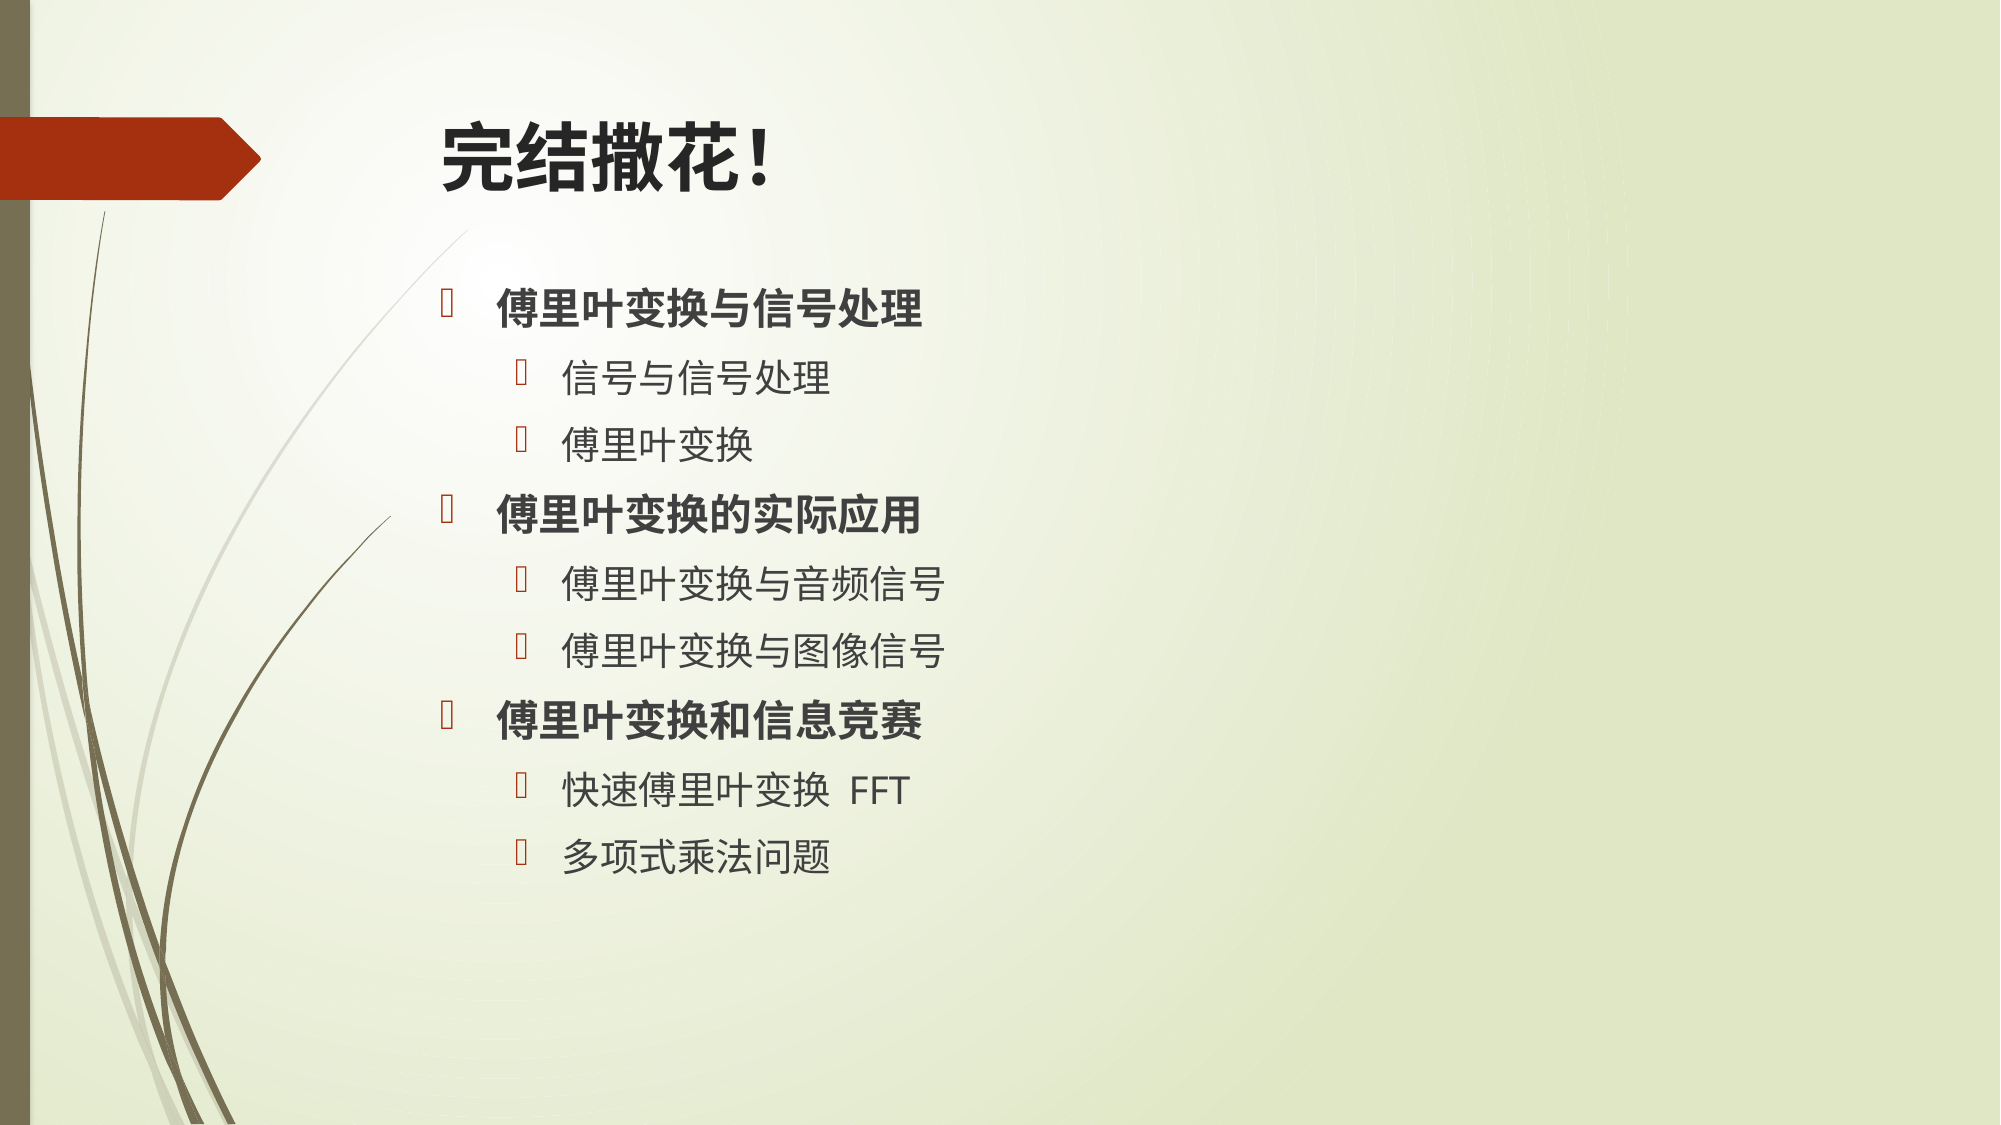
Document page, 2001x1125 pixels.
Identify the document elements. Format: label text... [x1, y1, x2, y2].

title 完结撒花！ [425, 102, 1888, 274]
list 傅里叶变换与信号处理 信号与信号处理 傅里叶变换 傅里叶变换的实际应用 傅里叶变换与音频信号 傅里叶变换与图像信号 傅里叶变换和信息竞赛 快速傅里叶变换 FFT 多项式乘法问题 [424, 274, 1888, 1009]
